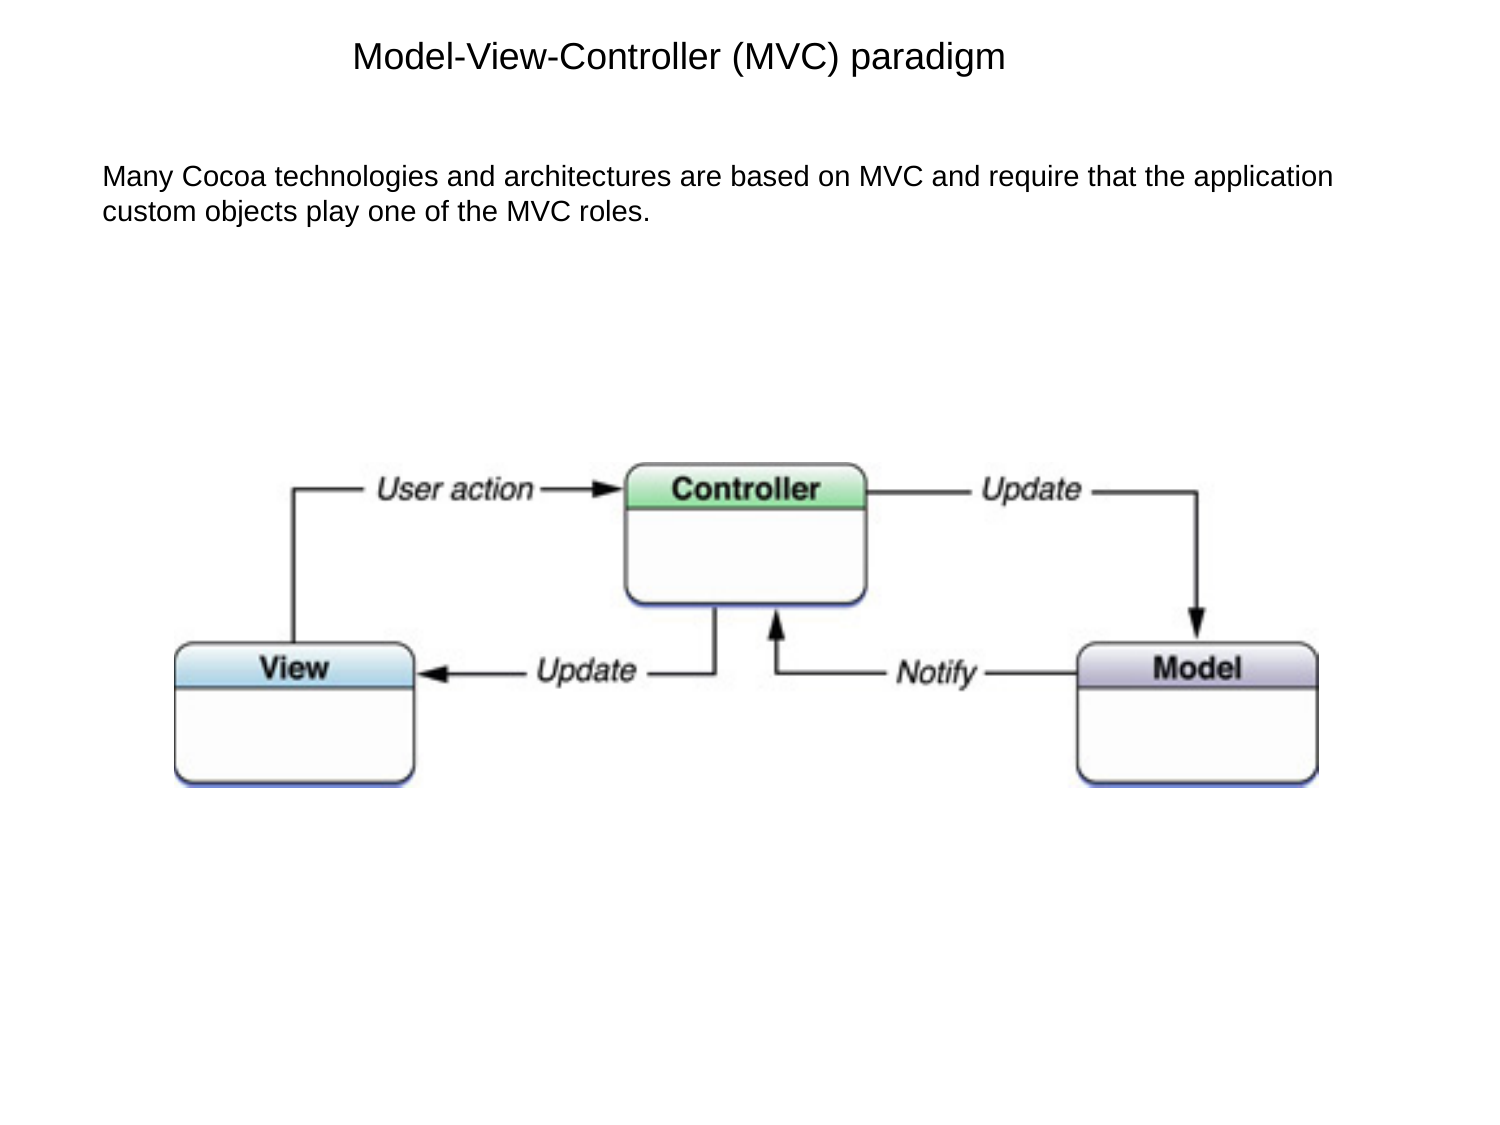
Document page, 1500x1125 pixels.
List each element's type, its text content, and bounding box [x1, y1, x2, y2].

text_box Model-View-Controller (MVC) paradigm [337, 24, 1088, 85]
text_box Many Cocoa technologies and architectures are based on MVC and require that the application custom objects play one of the MVC roles. [87, 149, 1438, 235]
picture [174, 462, 1320, 788]
